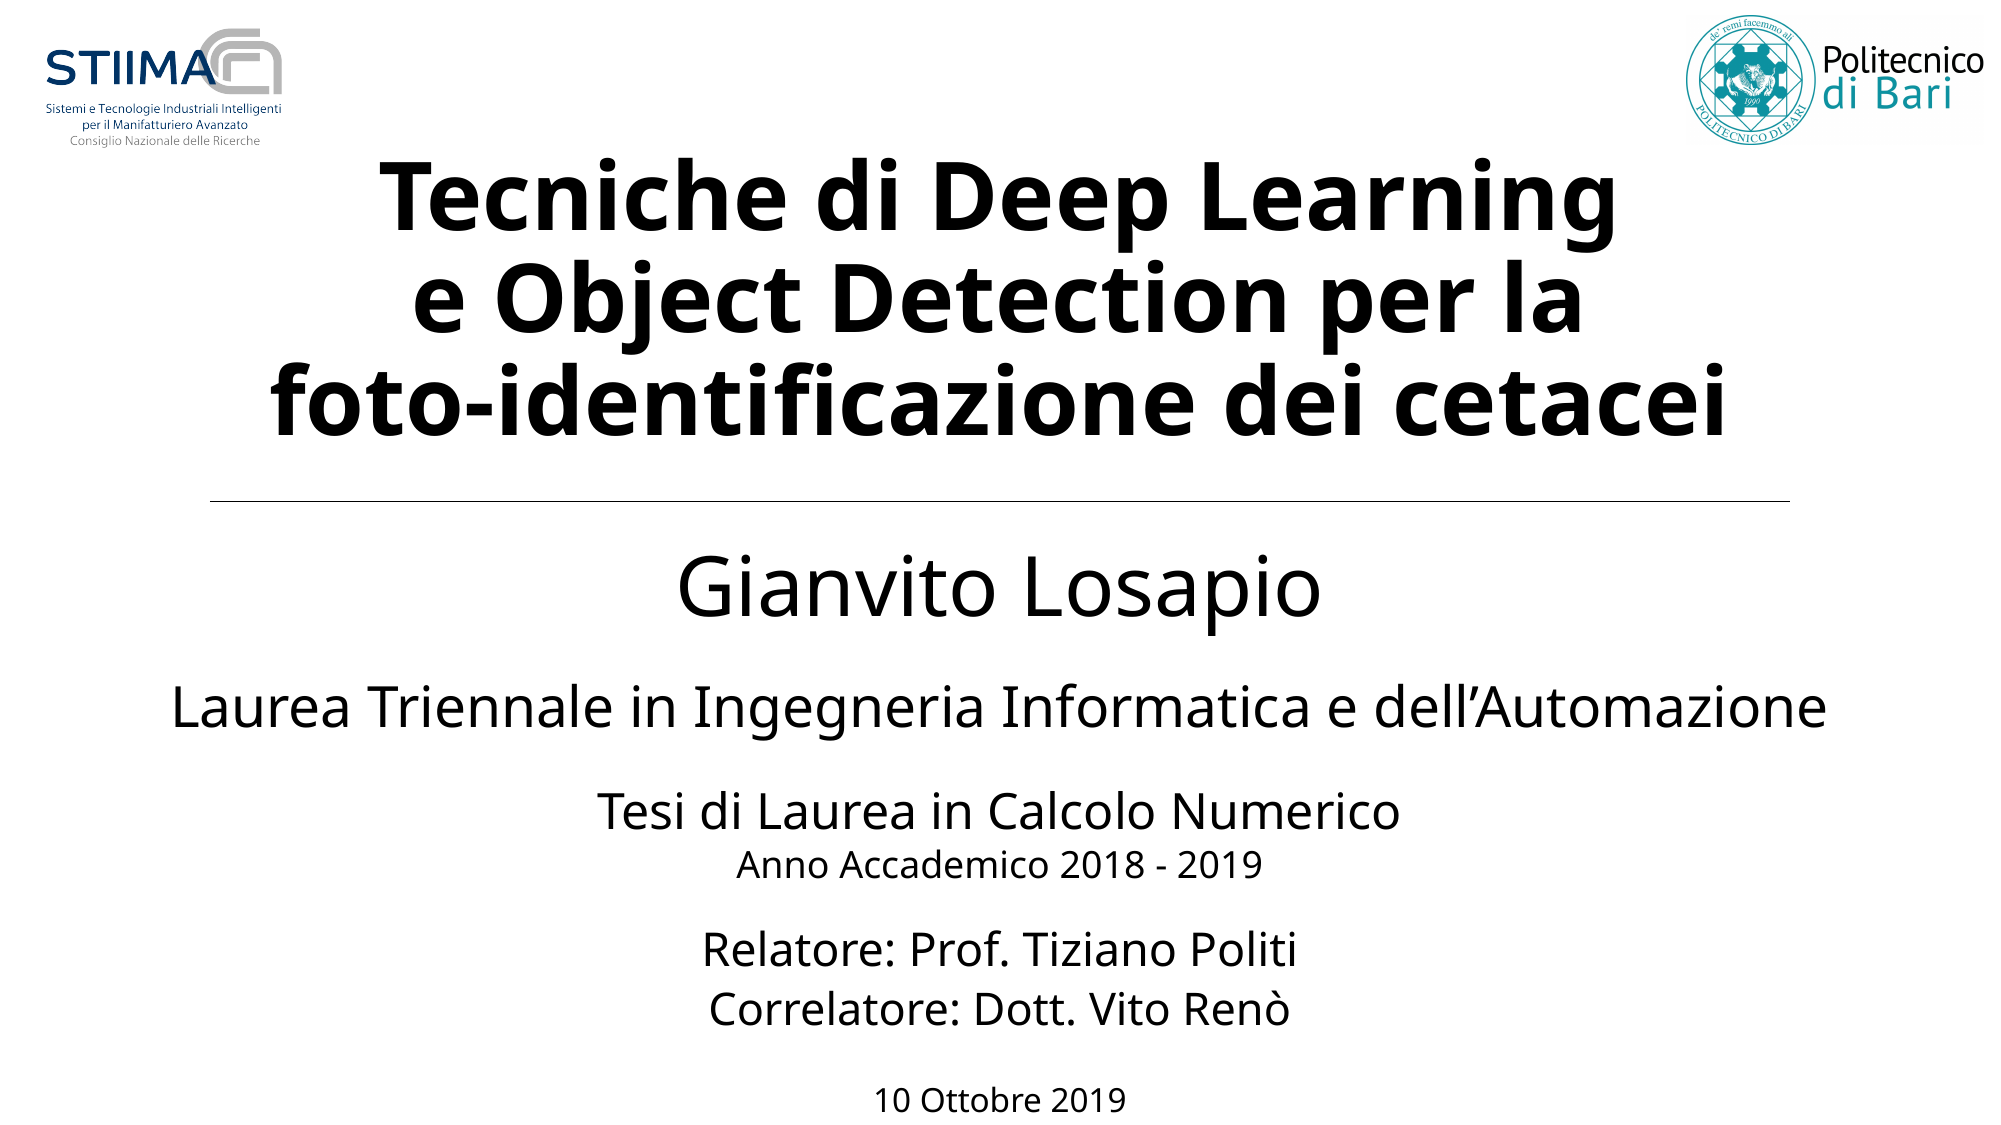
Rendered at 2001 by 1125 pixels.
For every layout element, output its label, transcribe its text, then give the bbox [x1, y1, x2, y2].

text_box 10 Ottobre 2019 [669, 1076, 1331, 1125]
subtitle Gianvito Losapio [249, 537, 1750, 635]
text_box Laurea Triennale in Ingegneria Informatica e dell’Automazione [151, 670, 1849, 800]
picture [16, 15, 314, 158]
text_box Relatore: Prof. Tiziano Politi [669, 918, 1331, 979]
title Tecniche di Deep Learning e Object Detection per la foto-identificazione dei cetacei [249, 71, 1750, 464]
text_box Correlatore: Dott. Vito Renò [669, 979, 1331, 1076]
picture [1686, 15, 1984, 145]
text_box Anno Accademico 2018 - 2019 [721, 838, 1279, 894]
text_box Tesi di Laurea in Calcolo Numerico [515, 778, 1485, 859]
